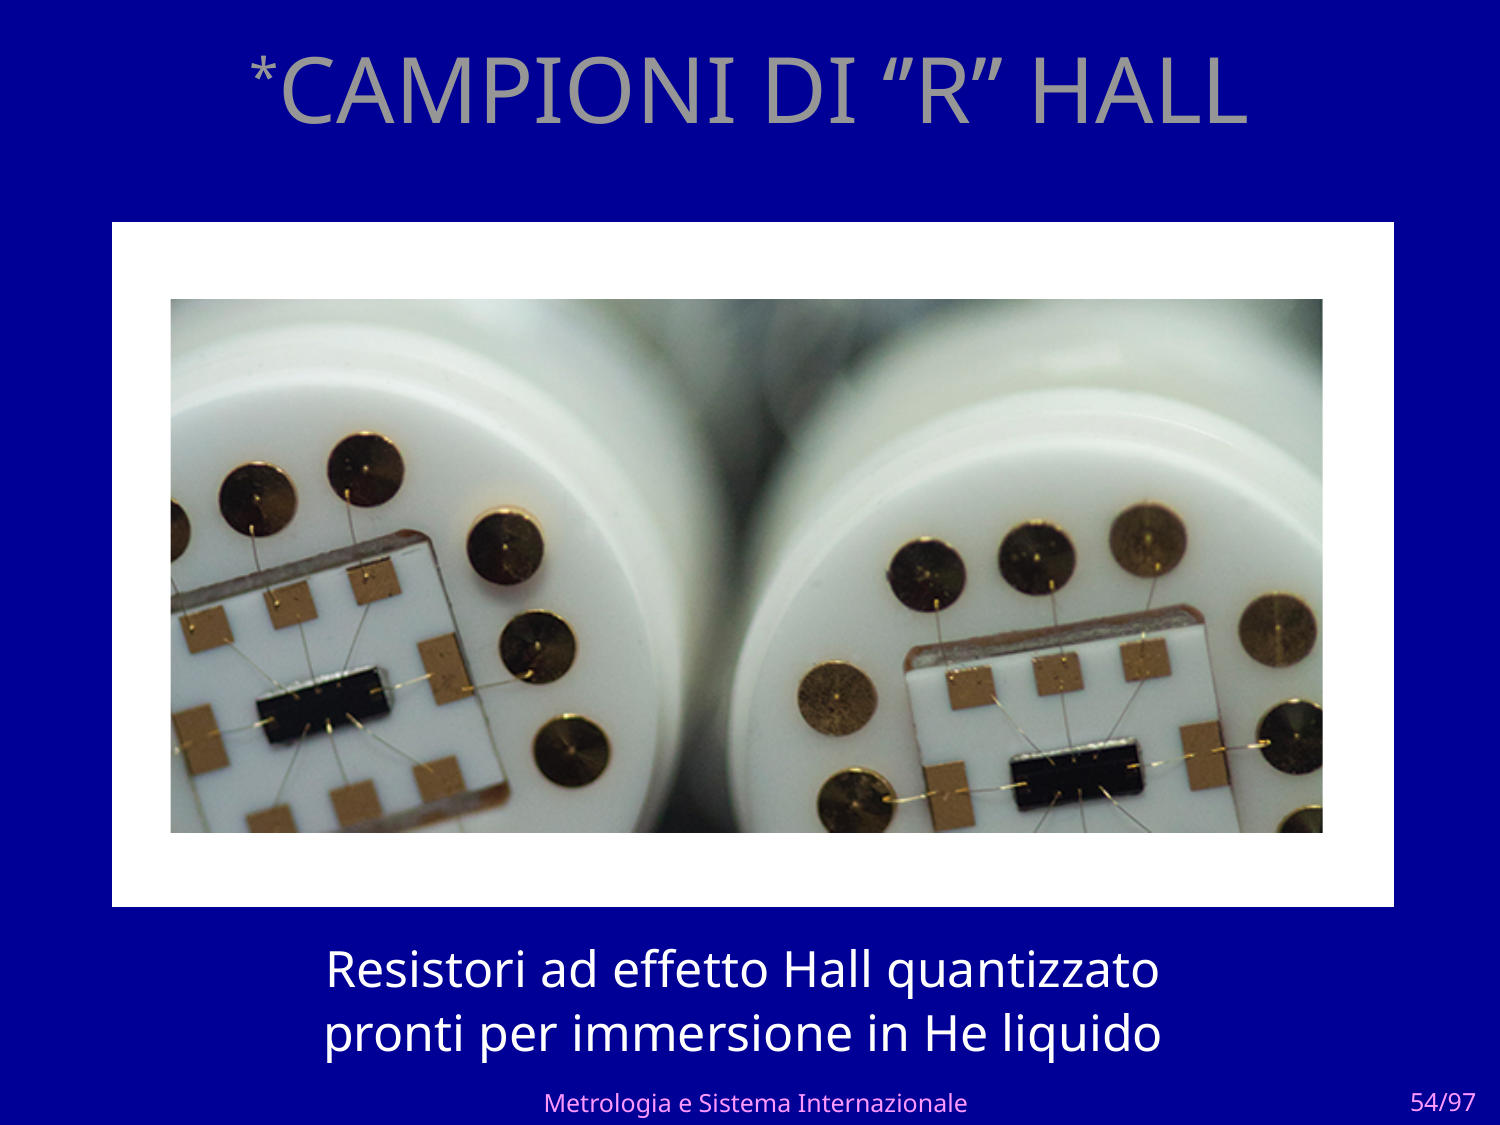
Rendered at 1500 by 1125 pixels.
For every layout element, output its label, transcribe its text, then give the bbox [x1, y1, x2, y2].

title *CAMPIONI DI ‘’R’’ HALL [0, 0, 1500, 174]
picture [170, 299, 1323, 834]
text_box Resistori ad effetto Hall quantizzato pronti per immersione in He liquido [129, 936, 1358, 1074]
text_box [112, 222, 1393, 253]
text_box [112, 254, 1393, 907]
footer Metrologia e Sistema Internazionale [119, 1086, 1393, 1125]
